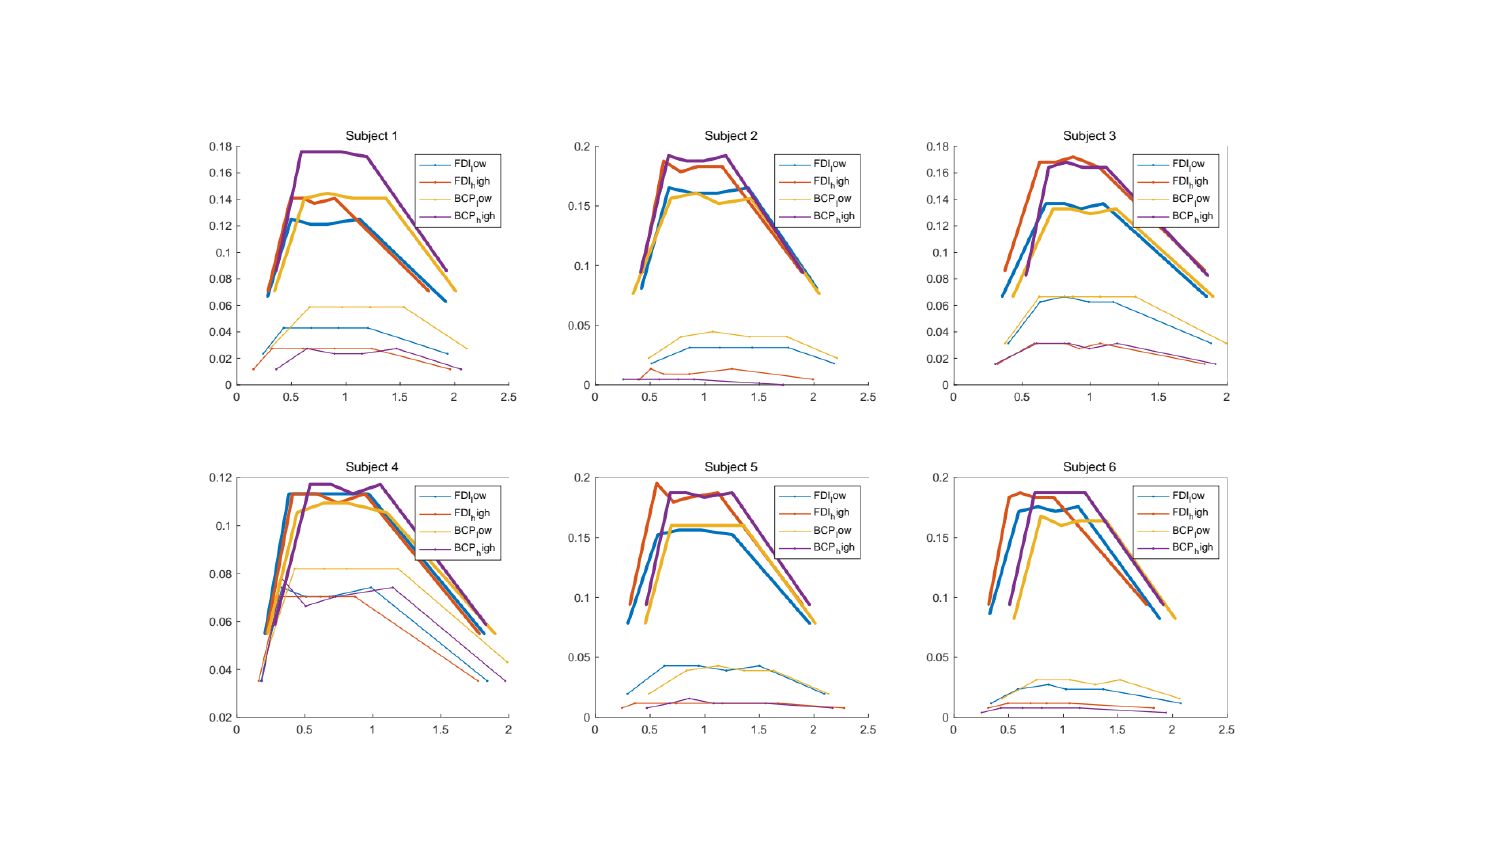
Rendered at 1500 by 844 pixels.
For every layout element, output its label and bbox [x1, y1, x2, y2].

picture [70, 93, 1346, 793]
